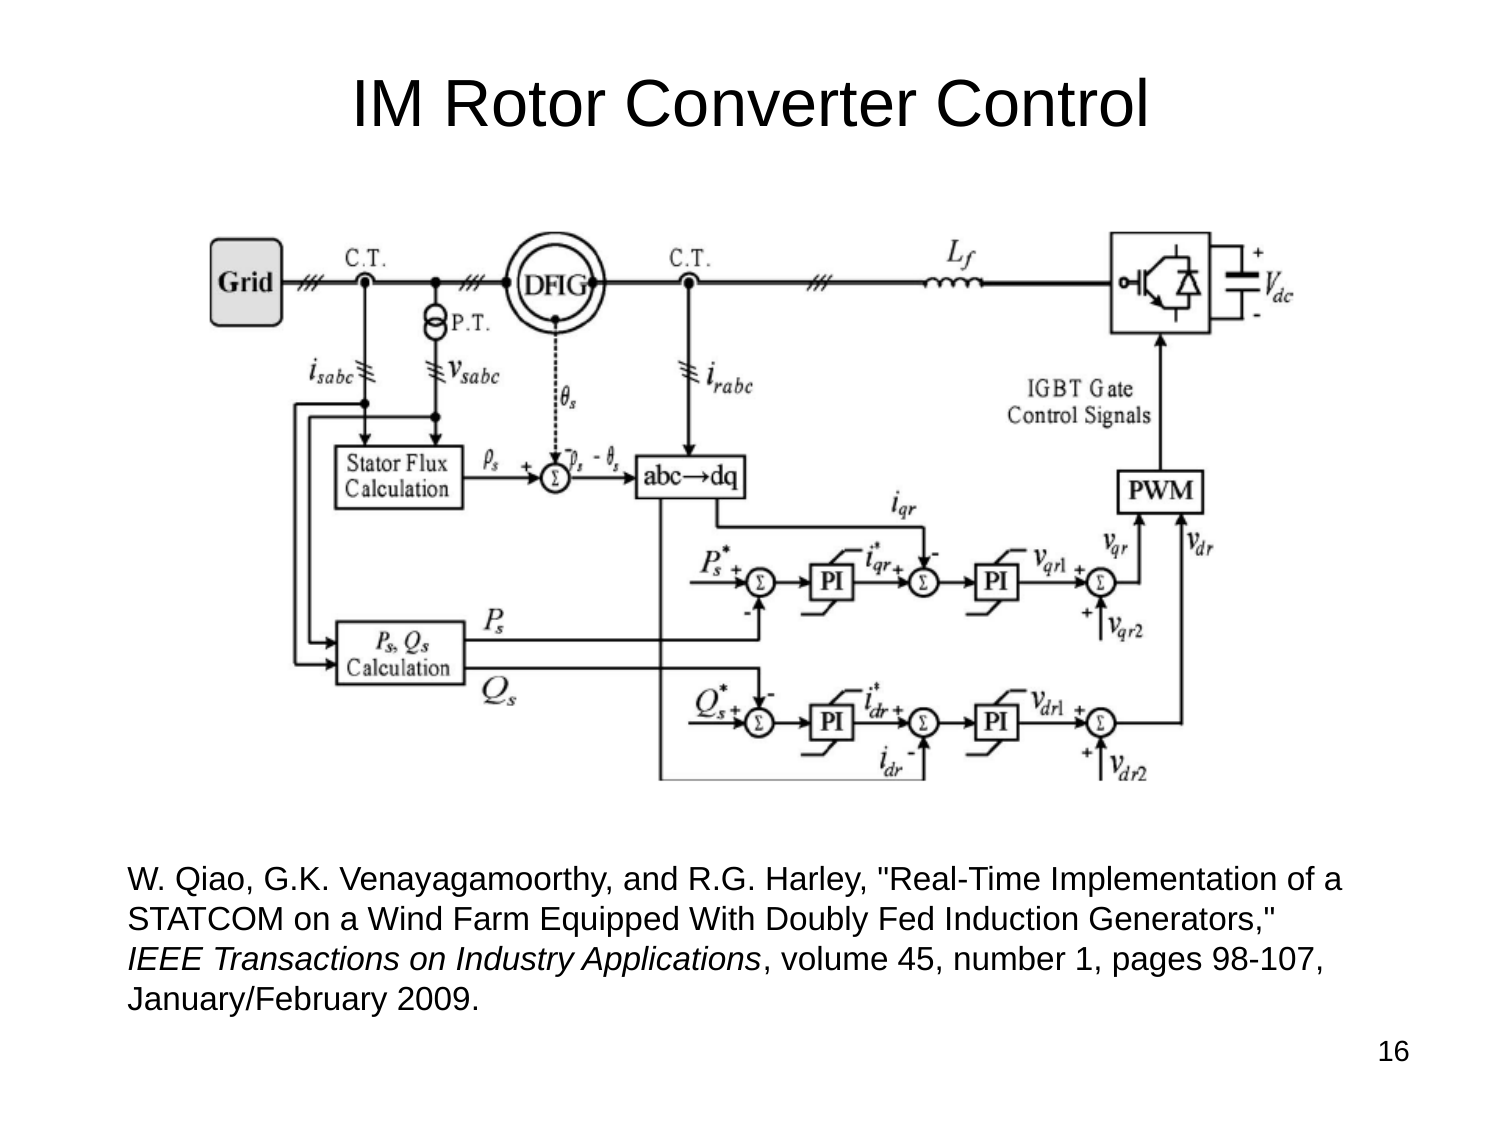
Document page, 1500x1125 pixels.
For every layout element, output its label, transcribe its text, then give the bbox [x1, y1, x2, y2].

slide_number 16 [1074, 1024, 1426, 1103]
picture [187, 212, 1313, 801]
text_box IM Rotor Converter Control [336, 52, 1167, 148]
text_box W. Qiao, G.K. Venayagamoorthy, and R.G. Harley, "Real-Time Implementation of a STATCOM on a Wind Farm Equipped With Doubly Fed Induction Generators," IEEE Transactions on Industry Applications, volume 45, number 1, pages 98-107, January/February 2009. [112, 849, 1366, 1025]
